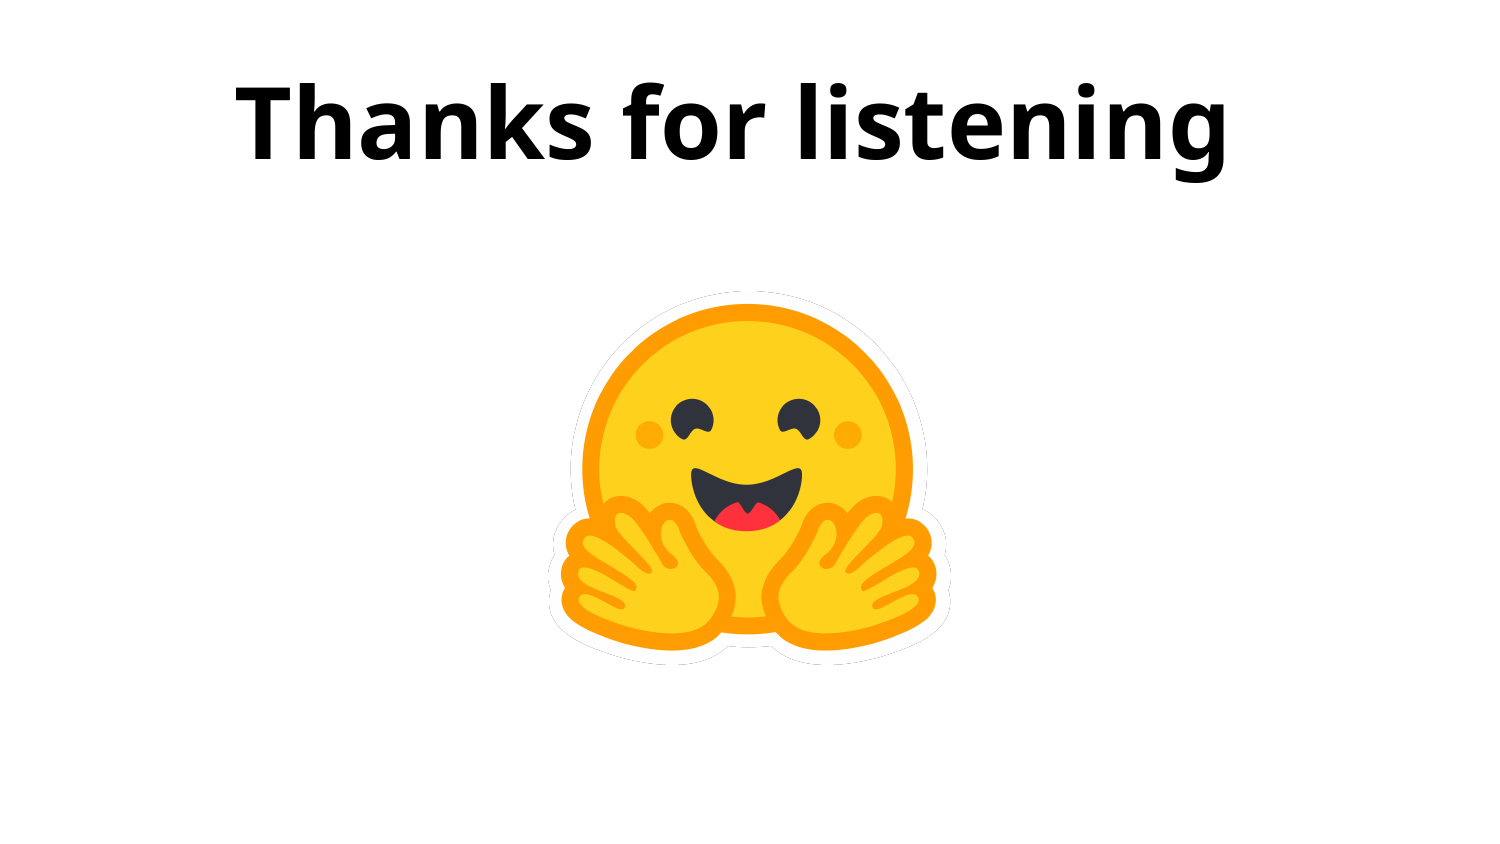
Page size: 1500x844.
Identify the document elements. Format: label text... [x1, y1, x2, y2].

title Thanks for listening [34, 44, 1433, 139]
picture [548, 290, 952, 665]
